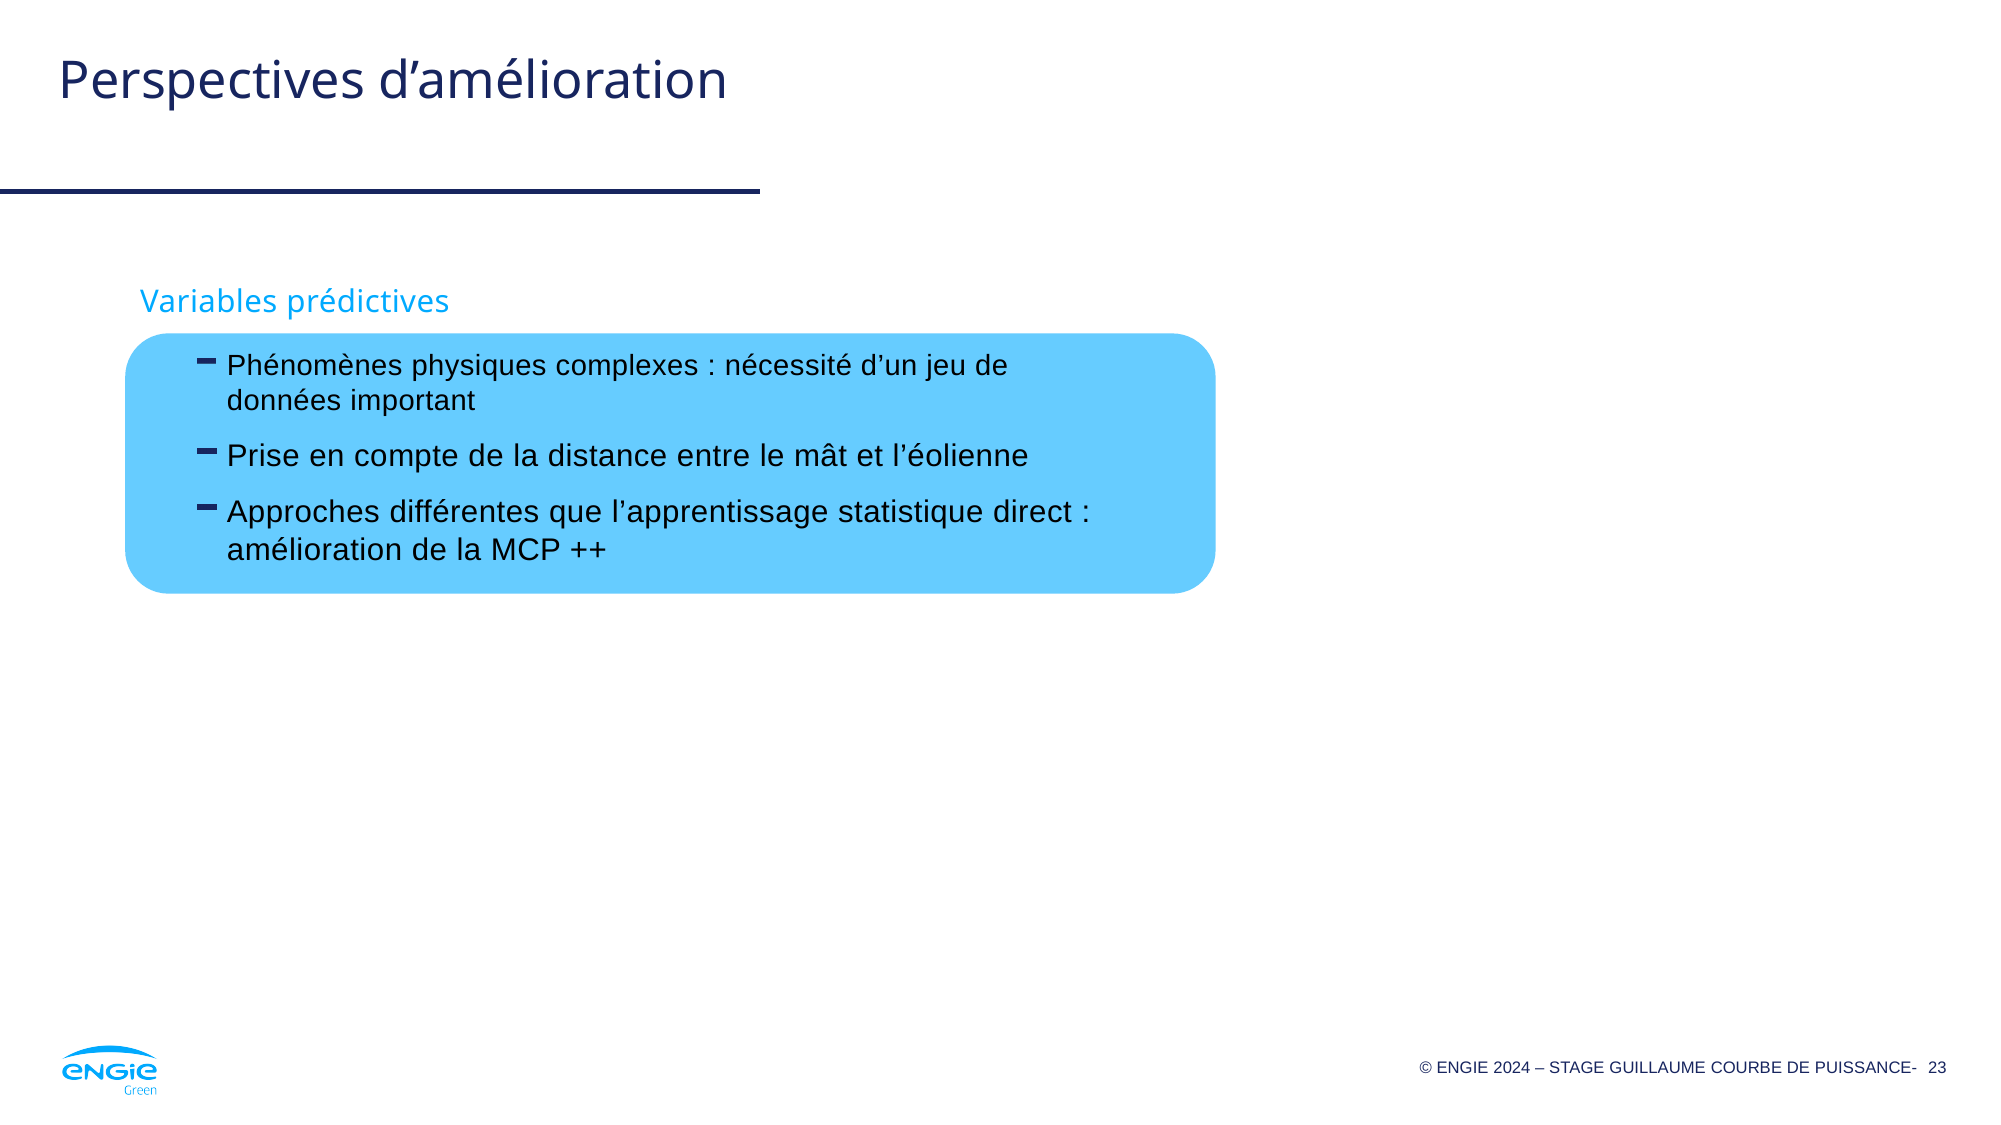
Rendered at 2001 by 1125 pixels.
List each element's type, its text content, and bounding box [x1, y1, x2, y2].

text_box Phénomènes physiques complexes : nécessité d’un jeu de données important Prise en compte de la distance entre le mât et l’éolienne Approches différentes que l’apprentissage statistique direct : amélioration de la MCP ++ [182, 338, 1119, 630]
footer © ENGIE 2024 – Stage guillaume courbe de puissance- [1399, 1049, 1933, 1085]
text_box [124, 332, 1217, 595]
picture [197, 358, 216, 369]
title Perspectives d’amélioration [43, 43, 1904, 119]
picture [41, 1028, 178, 1112]
slide_number 23 [1933, 1049, 1963, 1085]
picture [197, 448, 217, 460]
picture [197, 504, 217, 516]
text_box Variables prédictives [125, 269, 585, 326]
